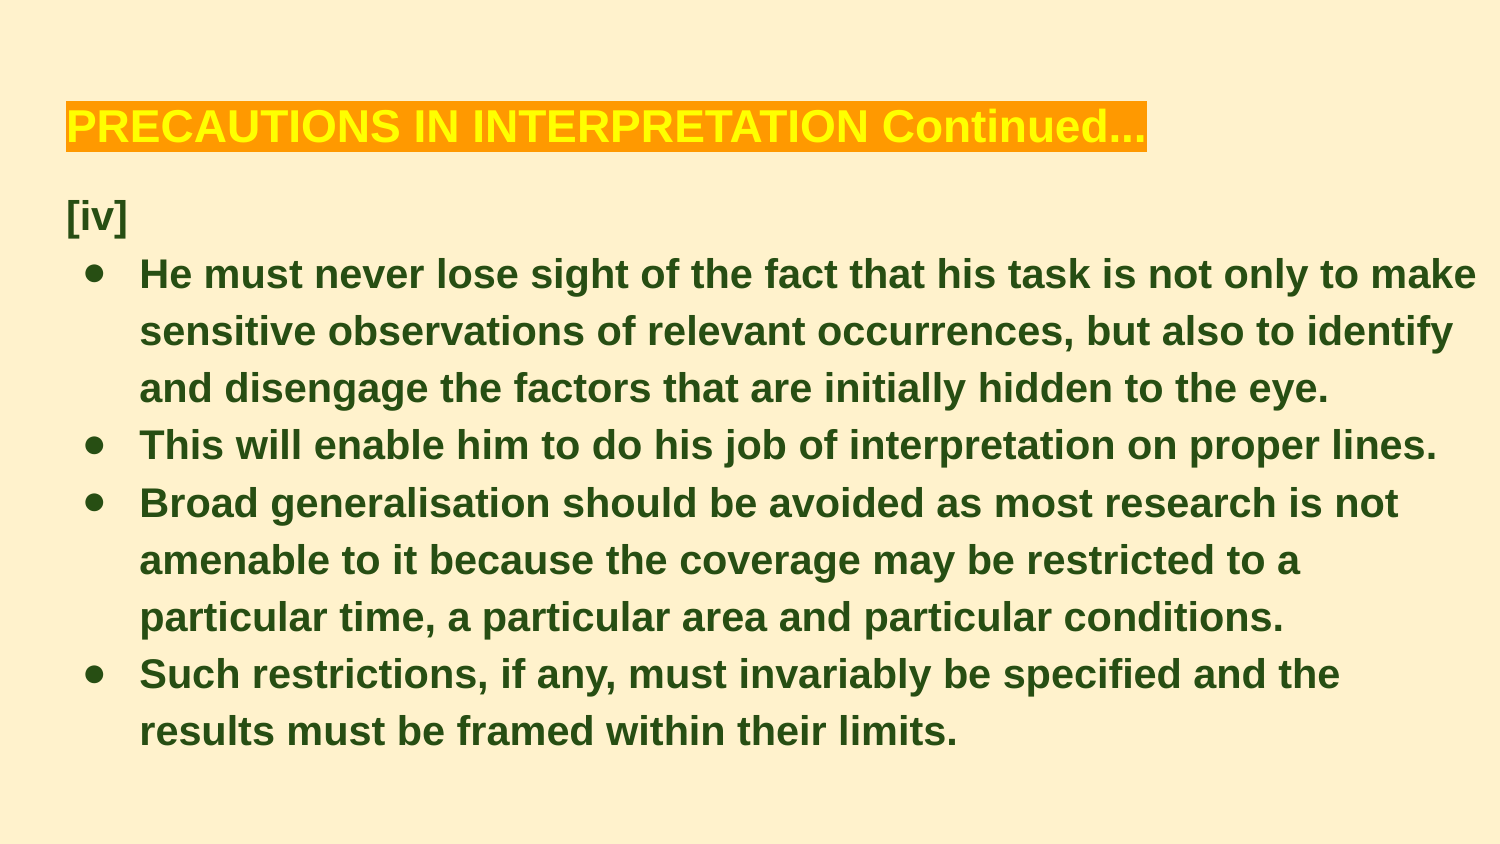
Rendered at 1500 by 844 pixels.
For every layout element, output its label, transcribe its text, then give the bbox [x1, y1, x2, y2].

title PRECAUTIONS IN INTERPRETATION Continued... [51, 72, 1449, 166]
list [iv] He must never lose sight of the fact that his task is not only to make sensitive observations of relevant occurrences, but also to identify and disengage the factors that are initially hidden to the eye. This will enable him to do his job of interpretation on proper lines. Broad generalisation should be avoided as most research is not amenable to it because the coverage may be restricted to a particular time, a particular area and particular conditions. Such restrictions, if any, must invariably be specified and the results must be framed within their limits. [51, 166, 1500, 822]
